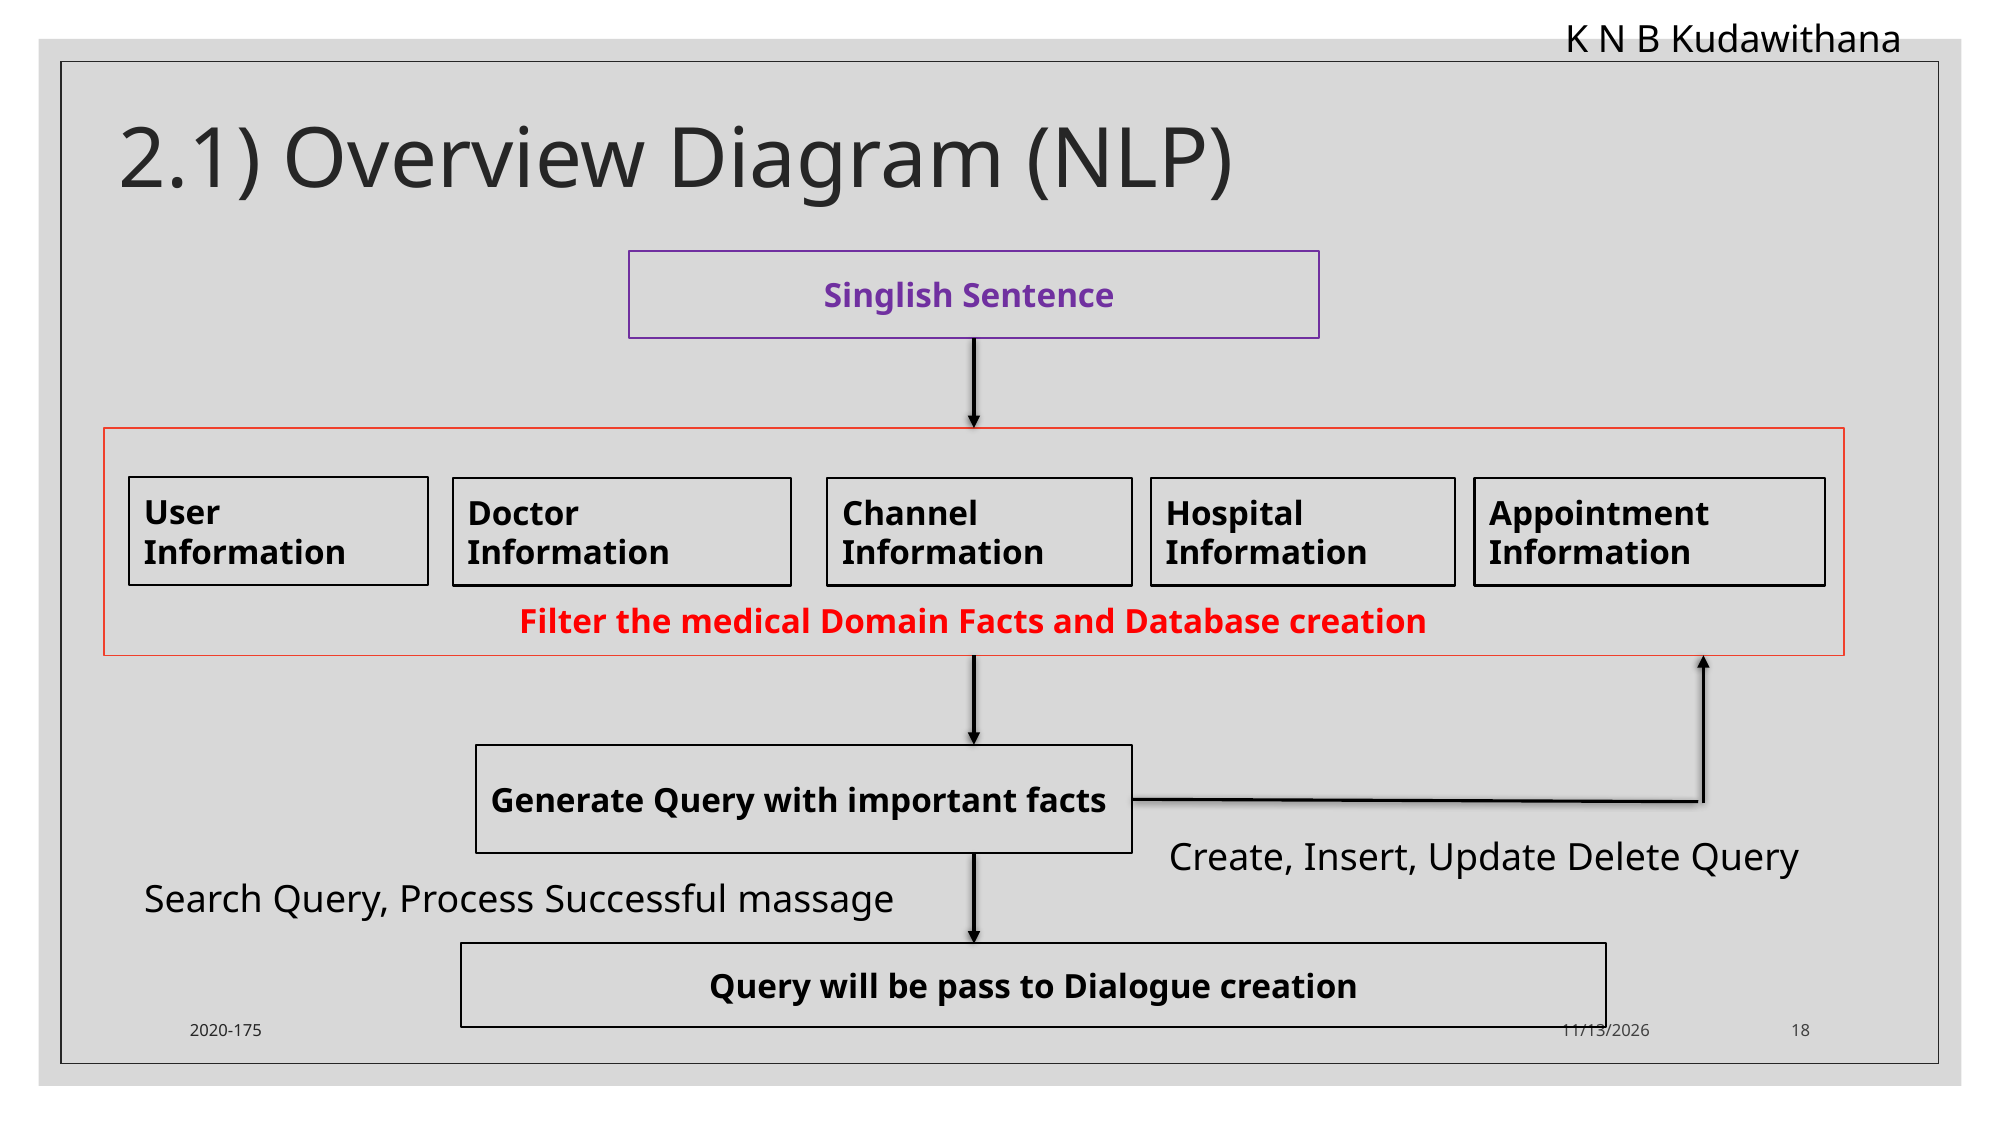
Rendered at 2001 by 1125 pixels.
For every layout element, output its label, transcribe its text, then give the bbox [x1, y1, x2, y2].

text_box Create, Insert, Update Delete Query [1154, 825, 1871, 887]
text_box Filter the medical Domain Facts and Database creation [103, 427, 1844, 656]
text_box Search Query, Process Successful massage [129, 867, 960, 928]
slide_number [1190, 990, 1665, 1050]
slide_number 18 [1687, 990, 1825, 1050]
text_box Singlish Sentence [628, 250, 1320, 339]
title 2.1) Overview Diagram (NLP) [103, 89, 1825, 232]
text_box Query will be pass to Dialogue creation [460, 942, 1607, 1028]
text_box K N B Kudawithana [1549, 7, 2000, 68]
text_box Hospital Information [1150, 477, 1456, 587]
text_box Channel Information [826, 477, 1133, 587]
text_box Generate Query with important facts [475, 744, 1133, 854]
text_box Doctor Information [452, 477, 792, 587]
footer 2020-175 [174, 990, 1130, 1050]
text_box User Information [128, 476, 429, 586]
text_box Appointment Information [1473, 477, 1826, 587]
